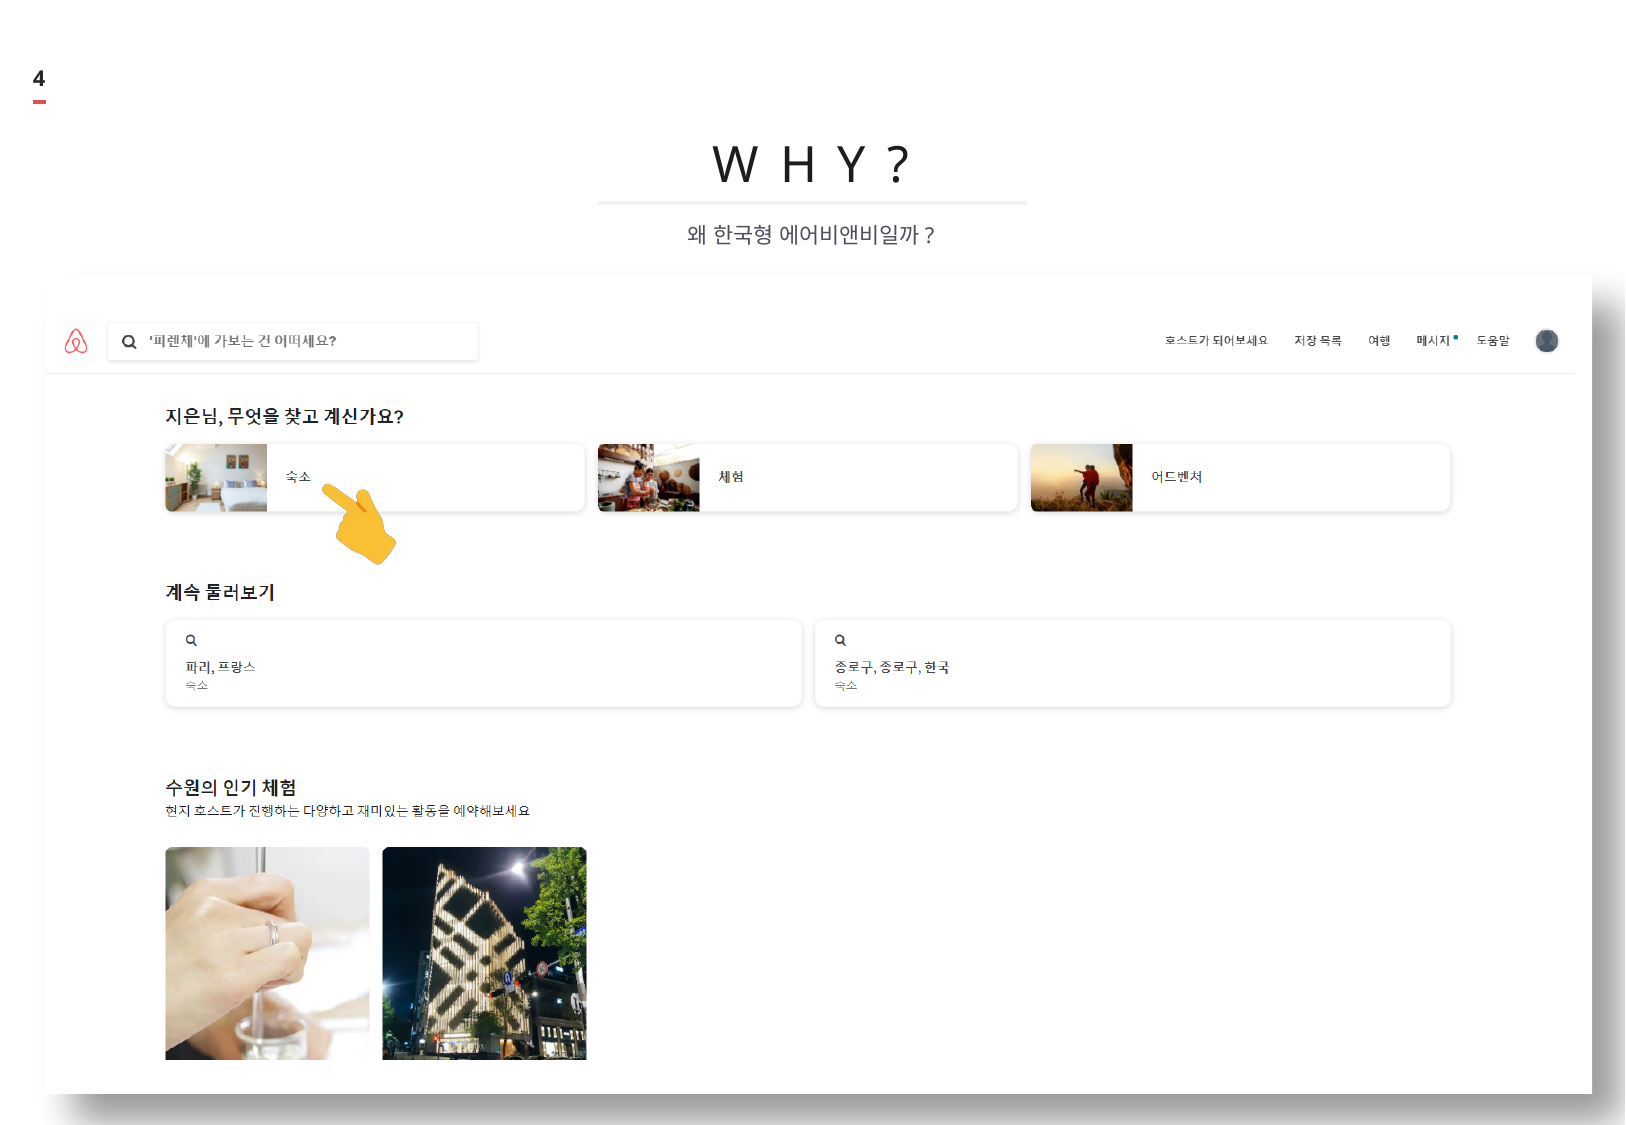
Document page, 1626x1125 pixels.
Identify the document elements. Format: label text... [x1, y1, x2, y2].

picture [45, 310, 1575, 1060]
text_box 4 [32, 42, 57, 114]
text_box [43, 274, 1594, 1096]
text_box WHY? [215, 134, 1408, 192]
text_box 왜 한국형 에어비앤비일까? [215, 216, 1408, 253]
